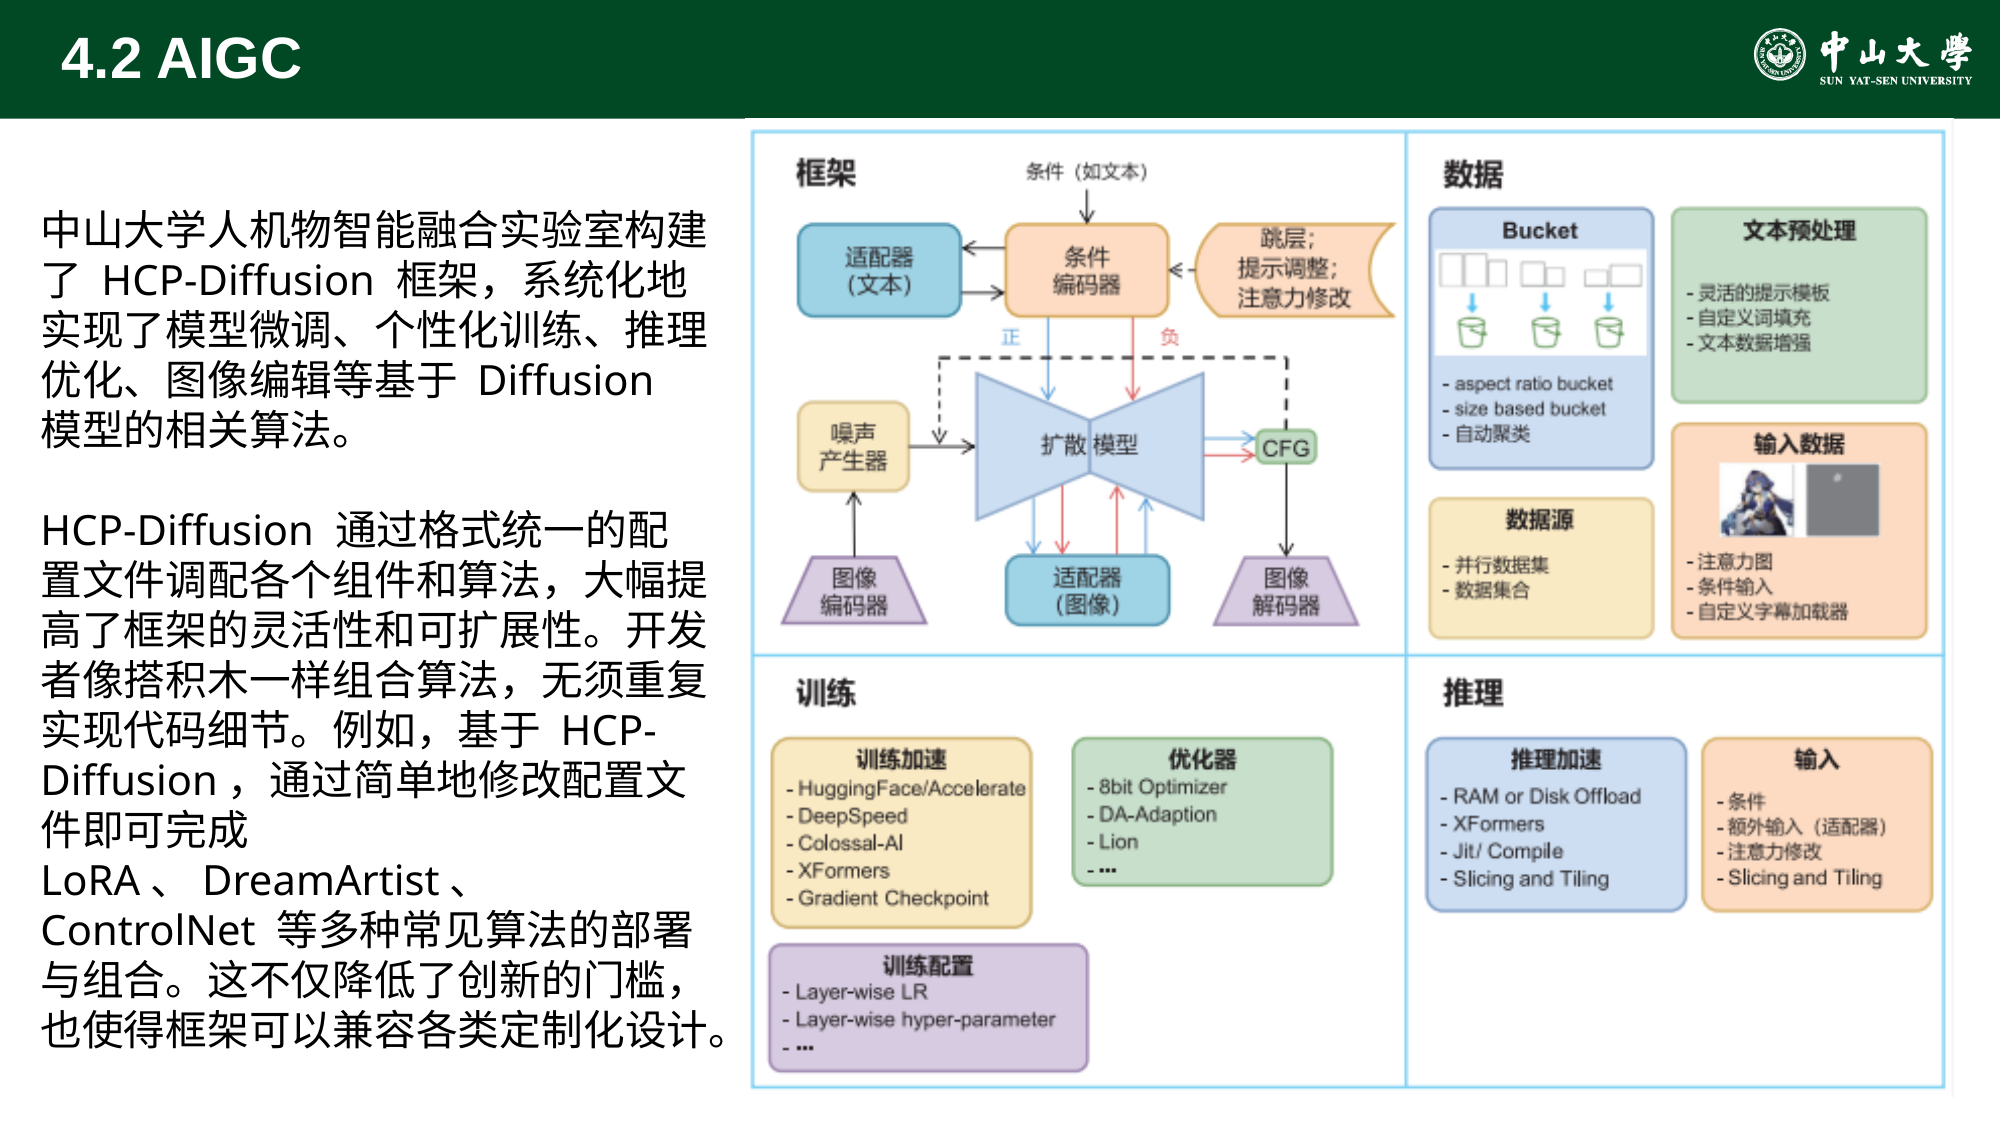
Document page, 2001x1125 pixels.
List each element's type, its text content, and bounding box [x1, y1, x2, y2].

picture [745, 118, 1954, 1097]
picture [1740, 11, 2000, 107]
title 4.2 AIGC [46, 0, 1723, 119]
text_box 中山大学人机物智能融合实验室构建了 HCP-Diffusion 框架，系统化地实现了模型微调、个性化训练、推理优化、图像编辑等基于 Diffusion 模型的相关算法。 HCP-Diffusion 通过格式统一的配置文件调配各个组件和算法，大幅提高了框架的灵活性和可扩展性。开发者像搭积木一样组合算法，无须重复实现代码细节。例如，基于 HCP-Diffusion，通过简单地修改配置文件即可完成 LoRA、DreamArtist、 ControlNet 等多种常见算法的部署与组合。这不仅降低了创新的门槛，也使得框架可以兼容各类定制化设计。 [25, 196, 725, 1125]
